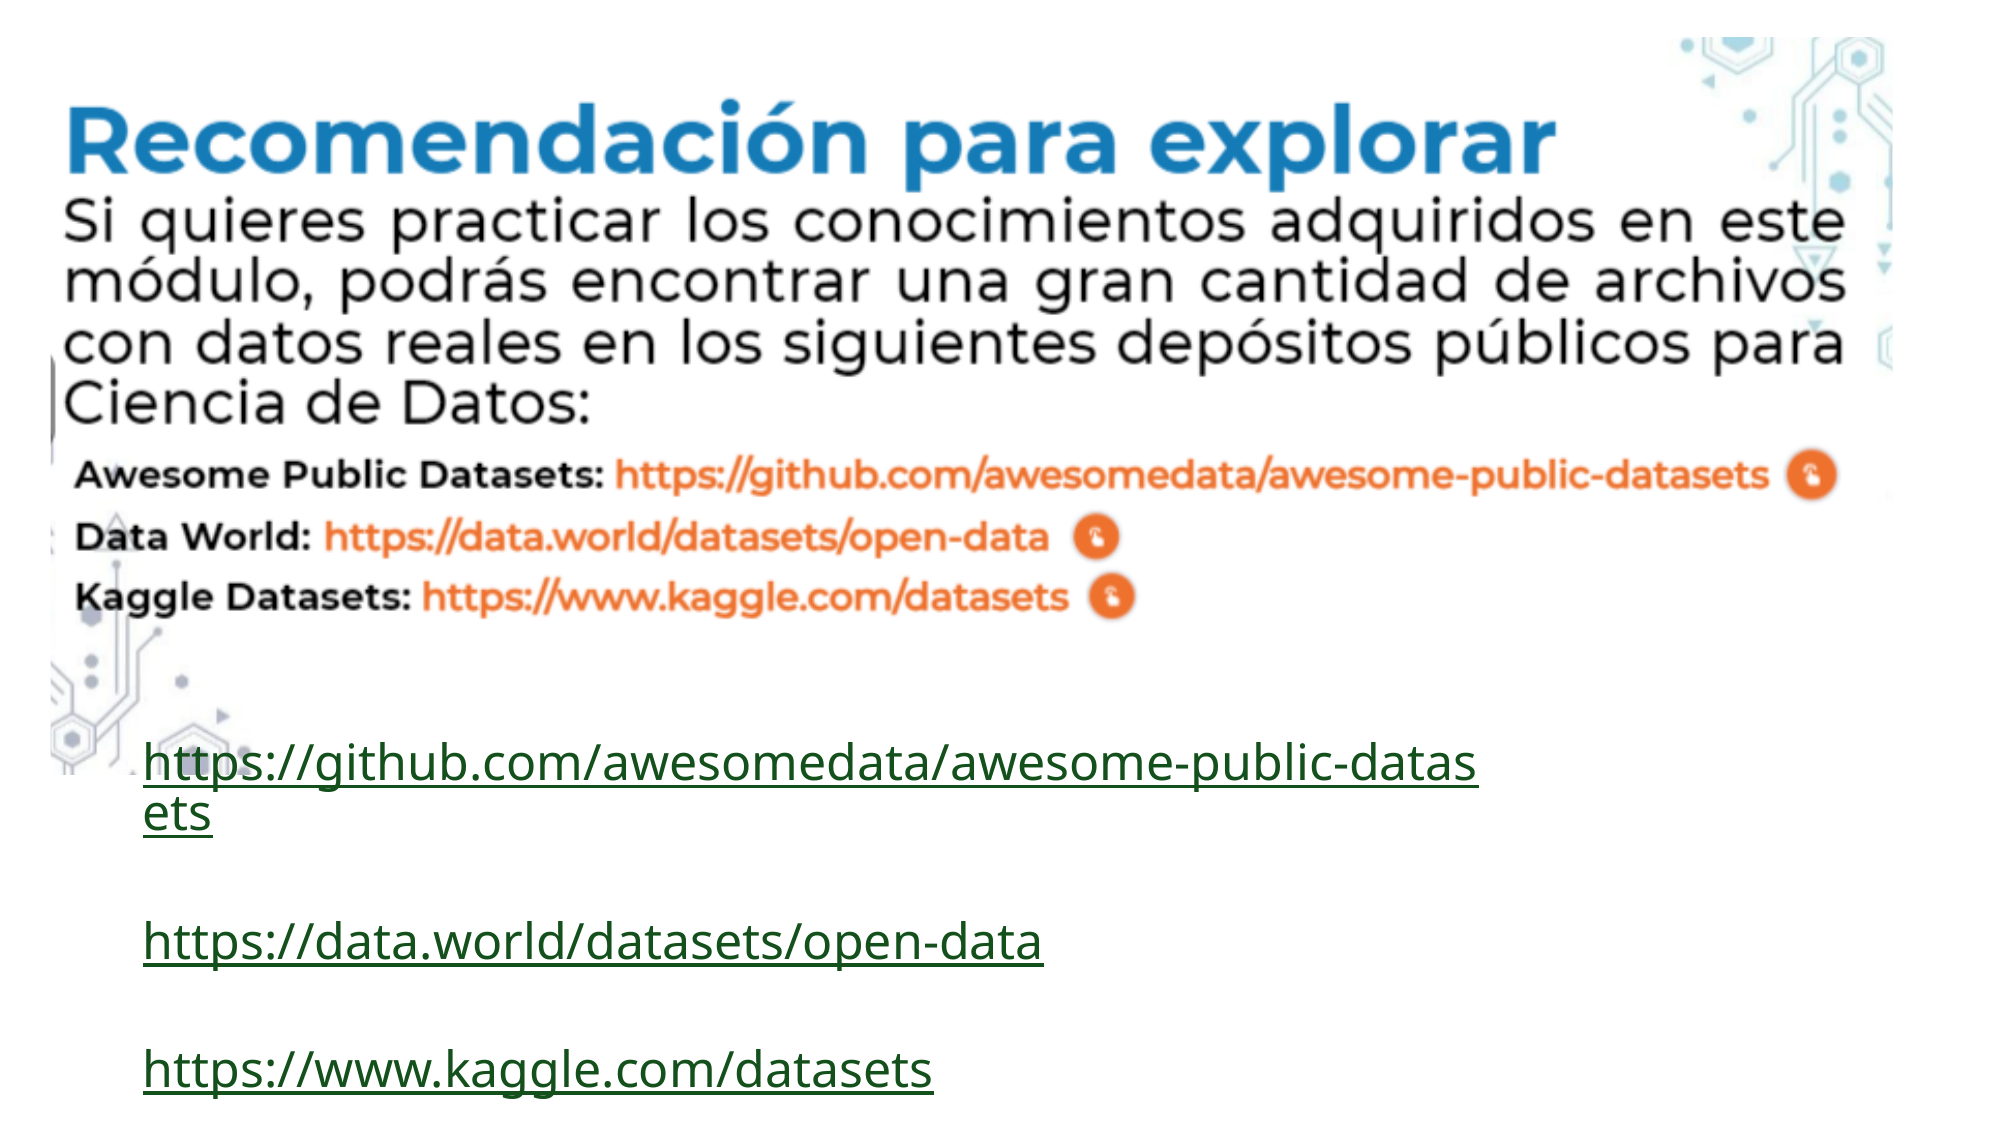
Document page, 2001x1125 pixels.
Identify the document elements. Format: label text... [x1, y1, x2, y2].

text_box https://github.com/awesomedata/awesome-public-datasets https://data.world/datasets/open-data https://www.kaggle.com/datasets [127, 775, 1505, 1108]
picture [50, 36, 1894, 775]
